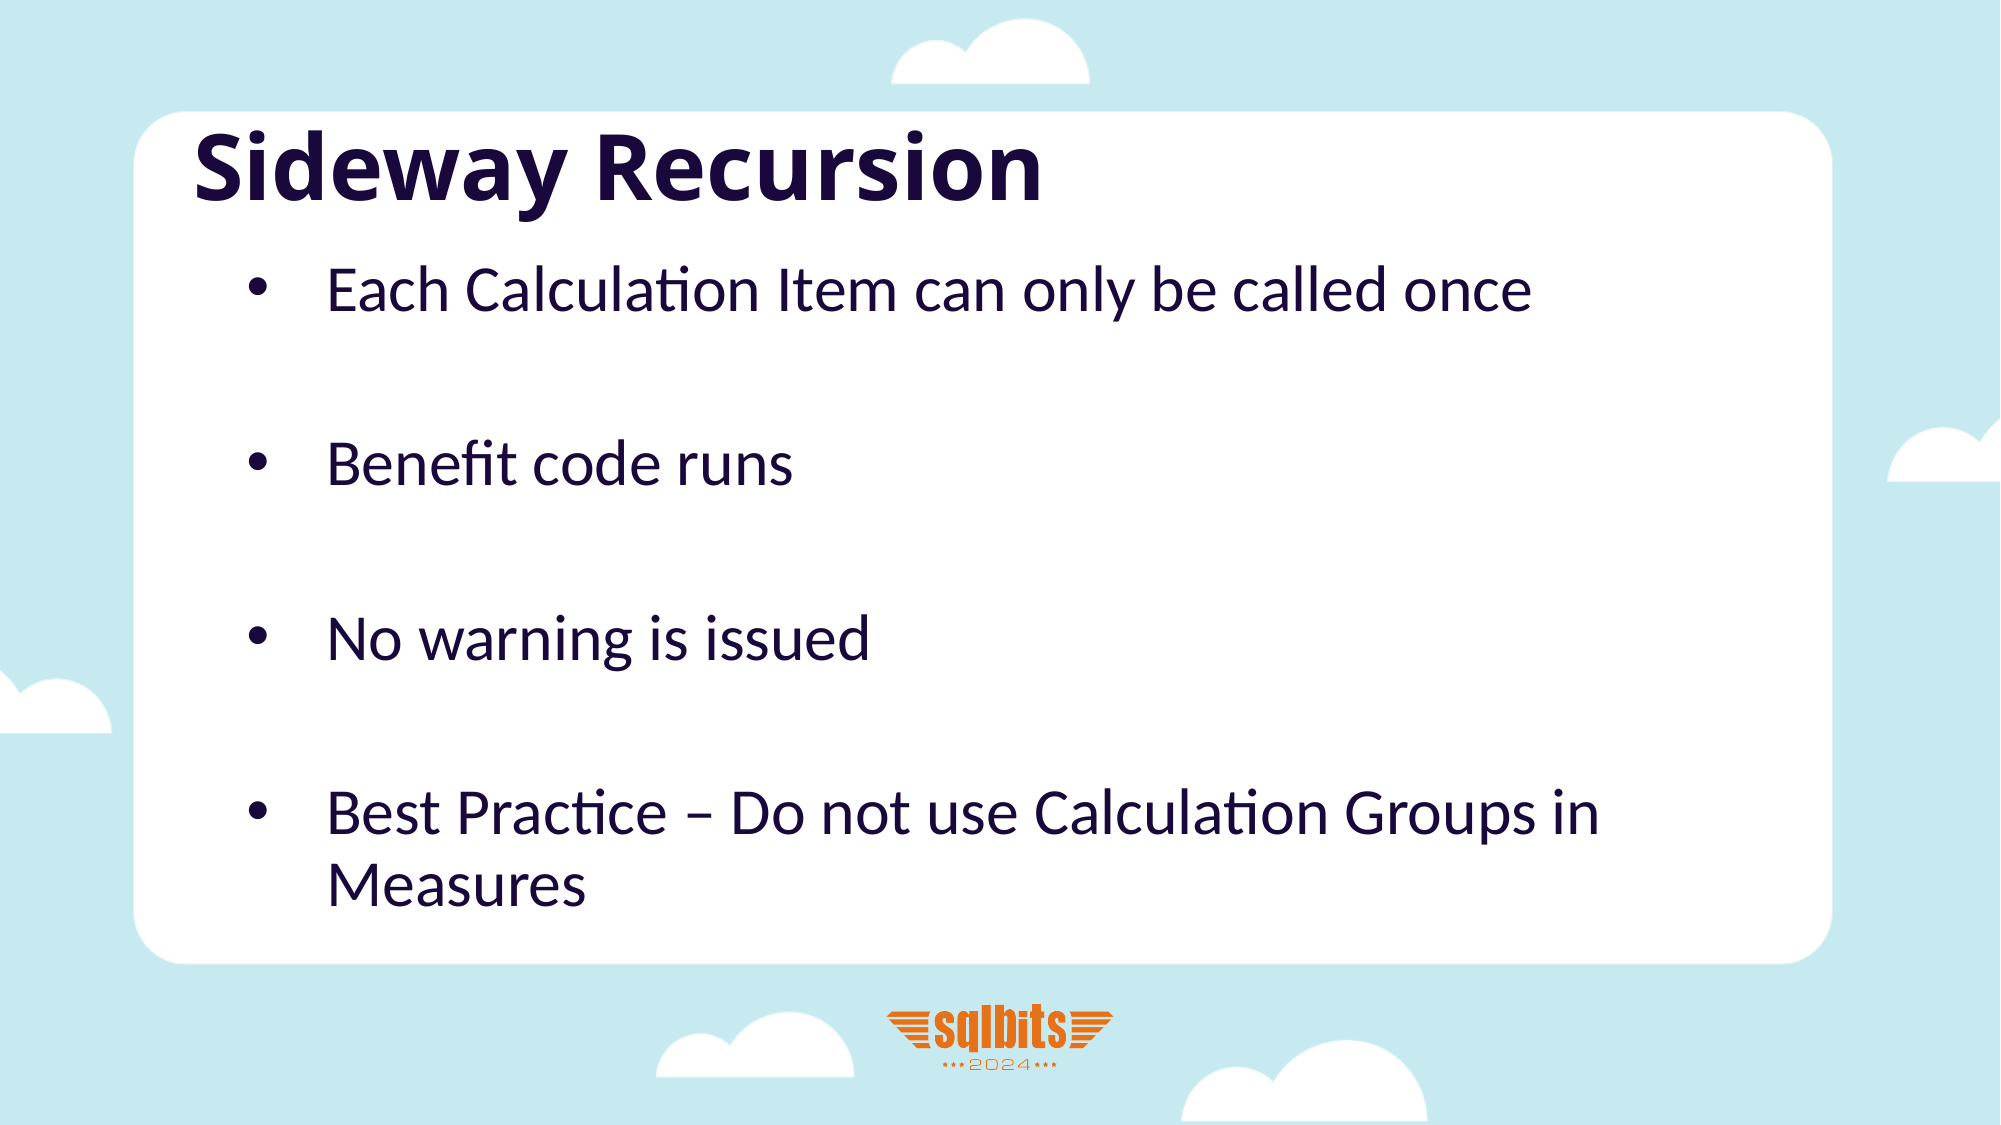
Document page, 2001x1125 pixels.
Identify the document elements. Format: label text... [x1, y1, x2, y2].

title Sideway Recursion [178, 137, 1528, 204]
list Each Calculation Item can only be called once Benefit code runs No warning is issued Best Practice – Do not use Calculation Groups in Measures [231, 246, 1819, 937]
picture [0, 0, 2000, 1125]
